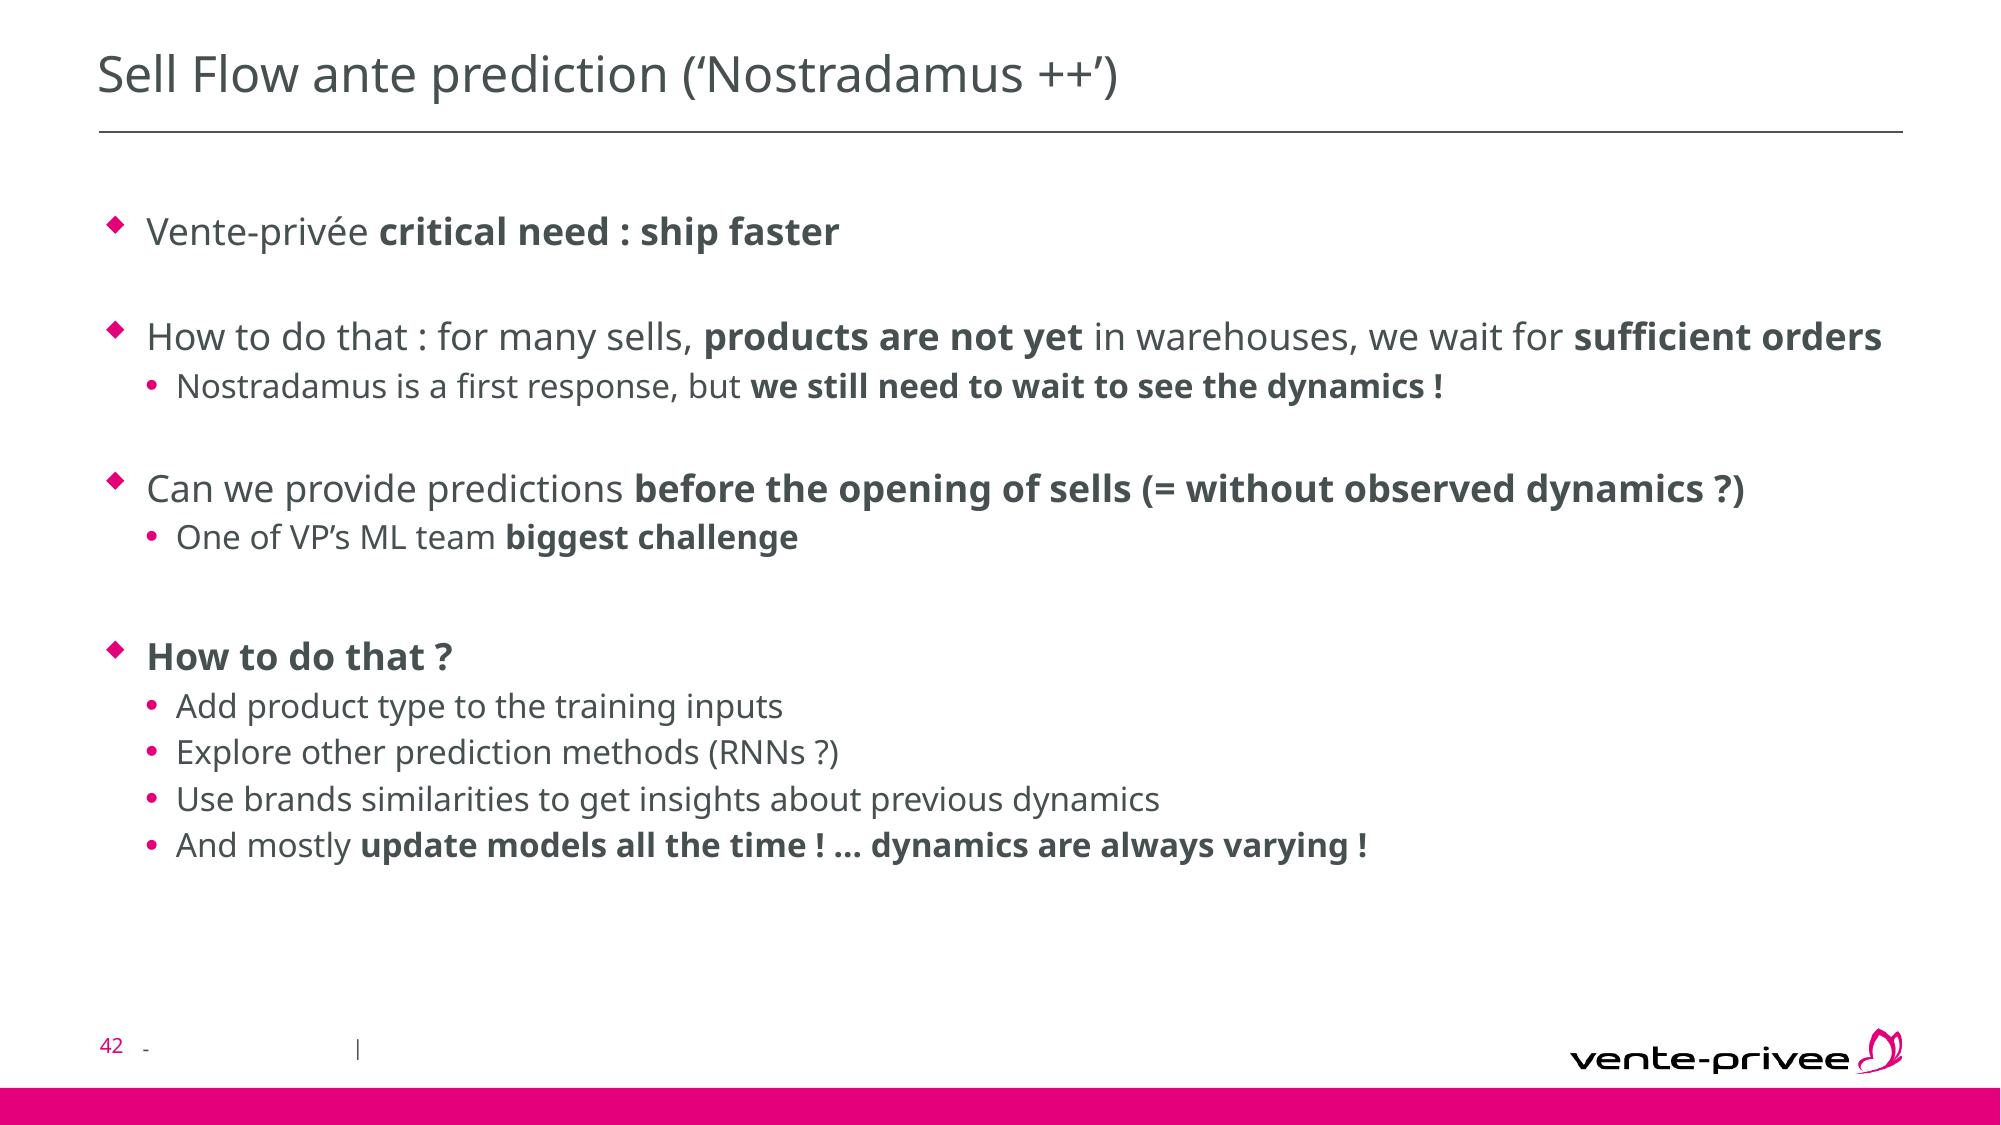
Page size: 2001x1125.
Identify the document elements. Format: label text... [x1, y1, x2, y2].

slide_number 42 [44, 1025, 124, 1061]
list Vente-privée critical need : ship faster How to do that : for many sells, products are not yet in warehouses, we wait for sufficient orders Nostradamus is a first response, but we still need to wait to see the dynamics ! Can we provide predictions before the opening of sells (= without observed dynamics ?) One of VP’s ML team biggest challenge How to do that ? Add product type to the training inputs Explore other prediction methods (RNNs ?) Use brands similarities to get insights about previous dynamics And mostly update models all the time ! … dynamics are always varying ! [102, 208, 1898, 976]
picture [1570, 1028, 1902, 1074]
title Sell Flow ante prediction (‘Nostradamus ++’) [97, 42, 1898, 102]
